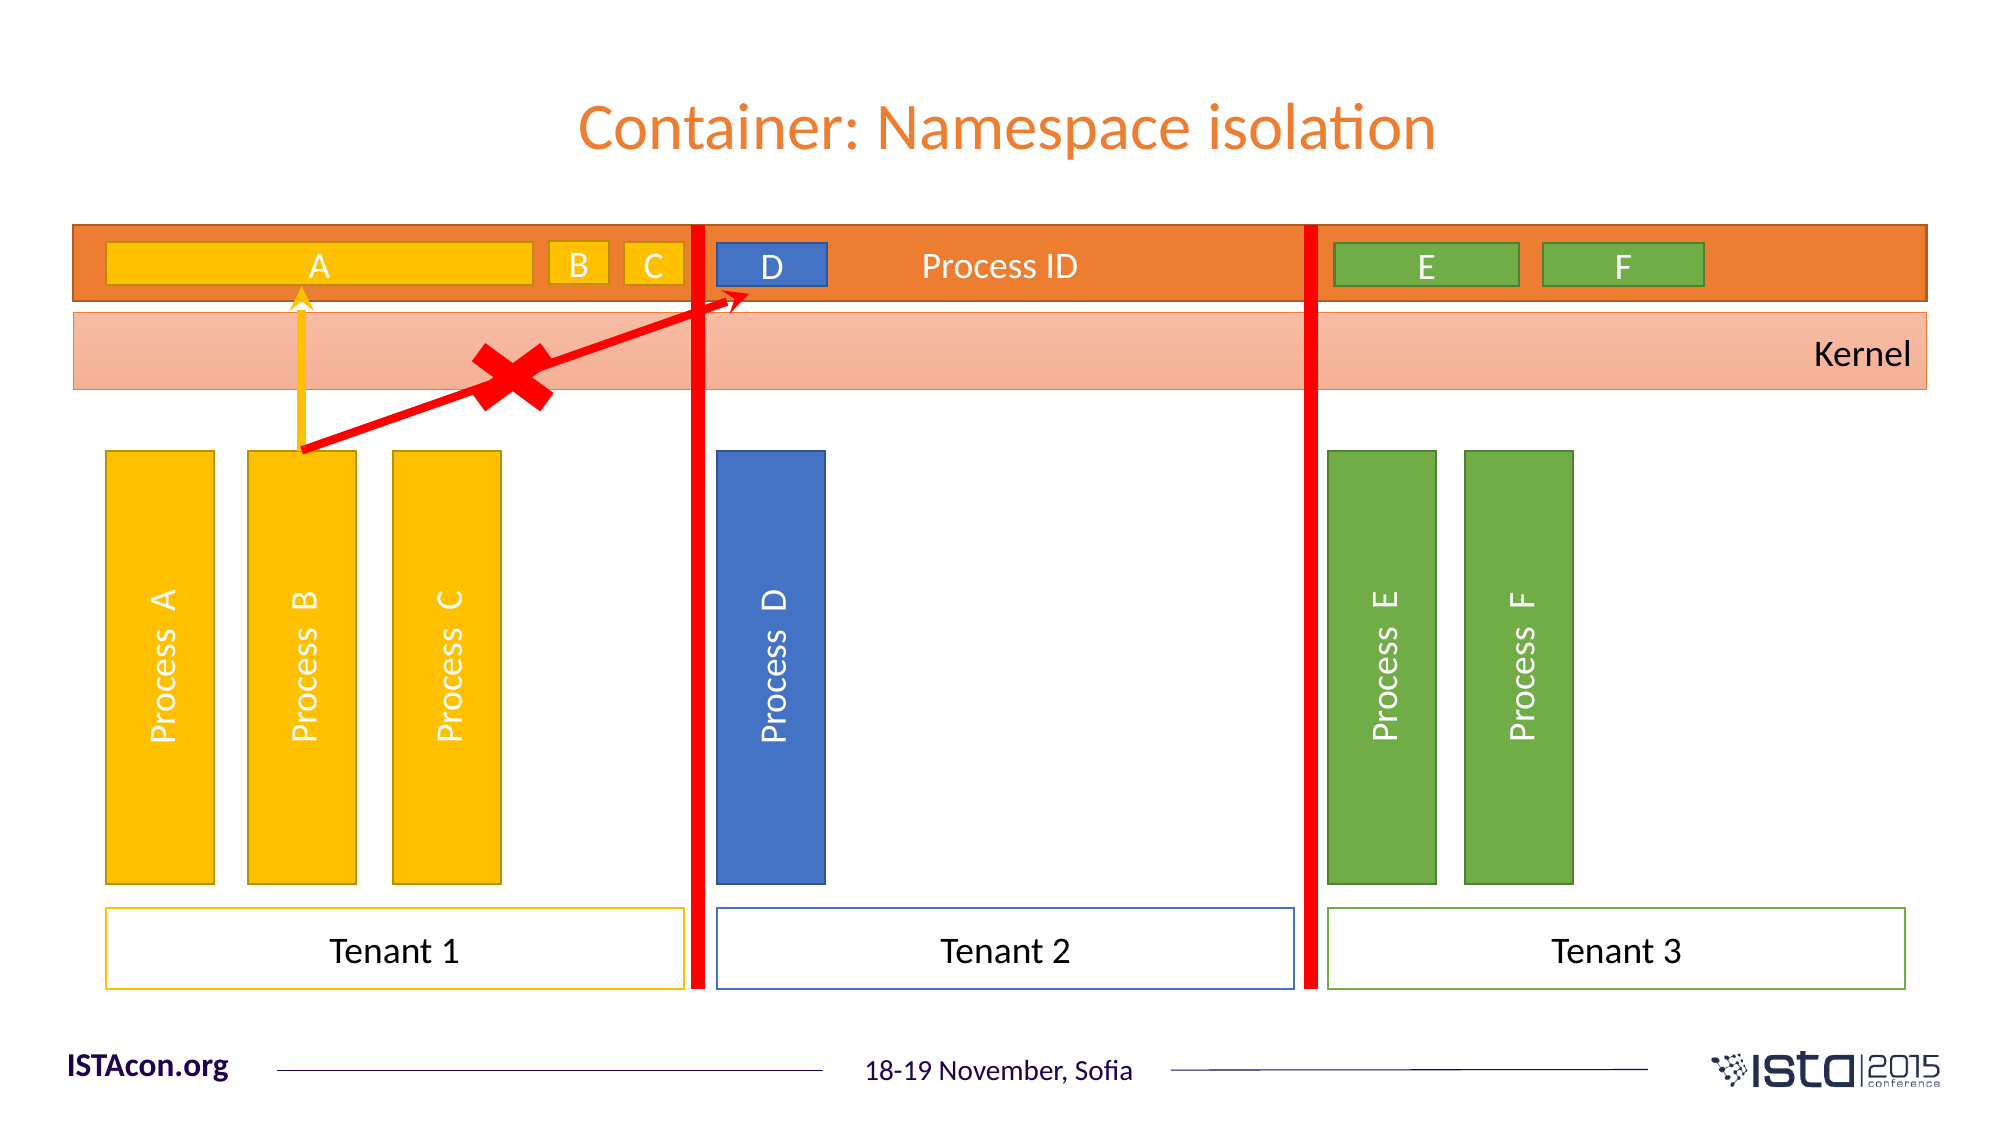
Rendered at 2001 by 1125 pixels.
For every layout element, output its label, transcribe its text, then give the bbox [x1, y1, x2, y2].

text_box D [716, 242, 828, 287]
text_box Container: Namespace isolation [242, 75, 1774, 170]
text_box Tenant 2 [716, 907, 1295, 990]
text_box Process B [247, 450, 357, 885]
text_box Process D [716, 450, 826, 885]
text_box Kernel [73, 312, 297, 390]
text_box Kernel [1318, 312, 1927, 390]
picture [1703, 1051, 1948, 1091]
text_box C [623, 241, 685, 286]
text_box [301, 293, 749, 451]
text_box Process ID [72, 224, 697, 302]
text_box F [1542, 242, 1705, 287]
text_box Tenant 3 [1327, 907, 1906, 990]
text_box B [548, 240, 610, 285]
text_box Process F [1464, 450, 1574, 885]
text_box Process ID [1318, 224, 1928, 302]
text_box Process ID [705, 224, 1310, 302]
text_box ISTAcon.org [51, 1040, 319, 1101]
text_box Tenant 1 [105, 907, 685, 990]
text_box Process E [1327, 450, 1437, 885]
text_box E [1333, 242, 1520, 287]
text_box A [105, 241, 534, 286]
text_box 18-19 November, Sofia [849, 1048, 1151, 1101]
text_box Process A [105, 450, 215, 885]
text_box Kernel [749, 312, 1304, 390]
text_box Process C [392, 451, 502, 885]
